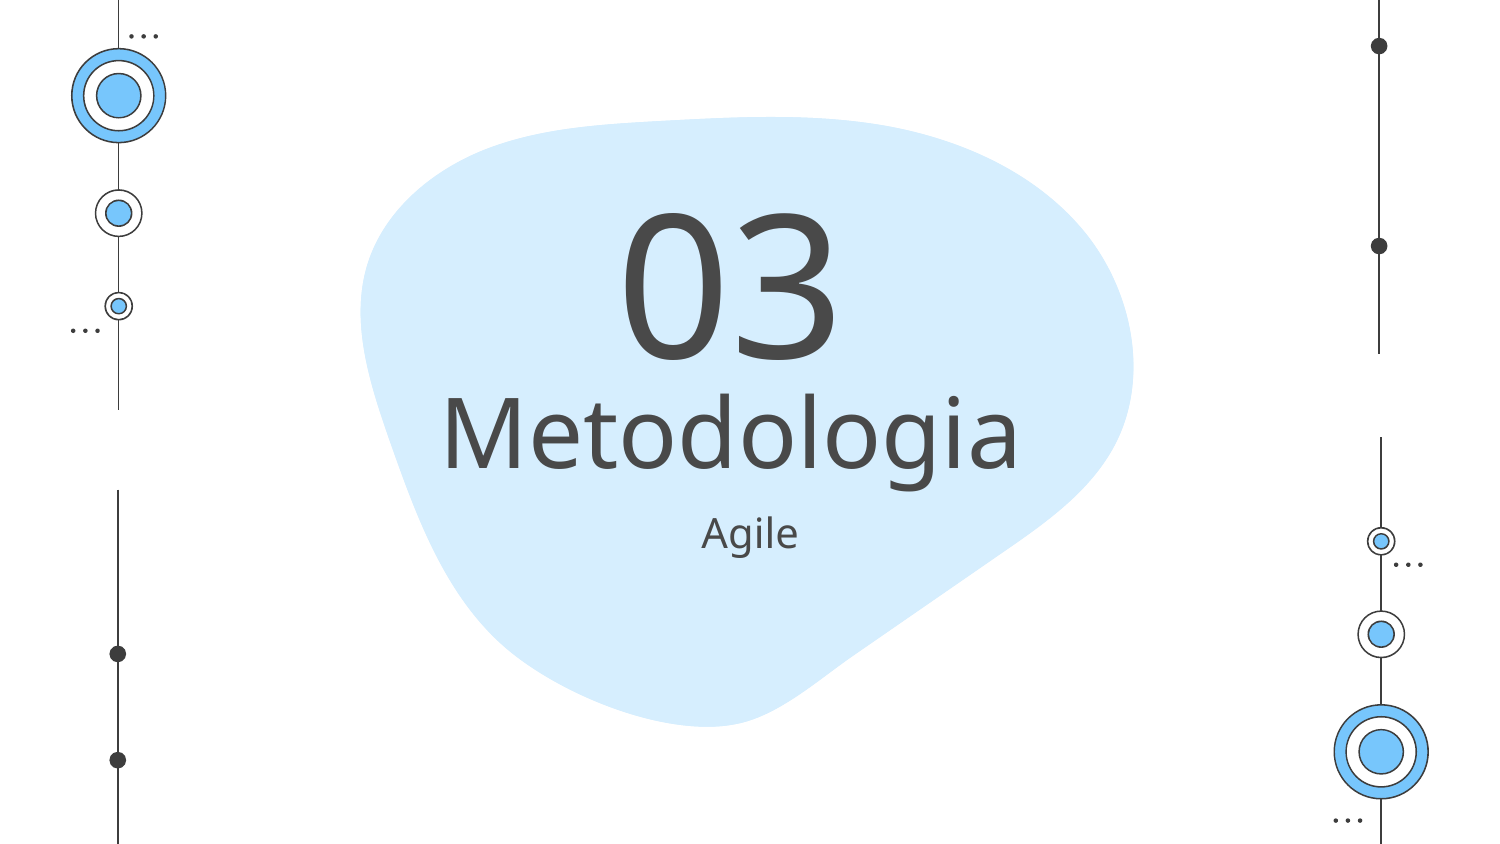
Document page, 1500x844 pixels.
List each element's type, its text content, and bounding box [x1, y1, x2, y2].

subtitle Agile [487, 491, 1013, 605]
title Metodologia [321, 363, 1141, 495]
title 03 [487, 190, 975, 366]
